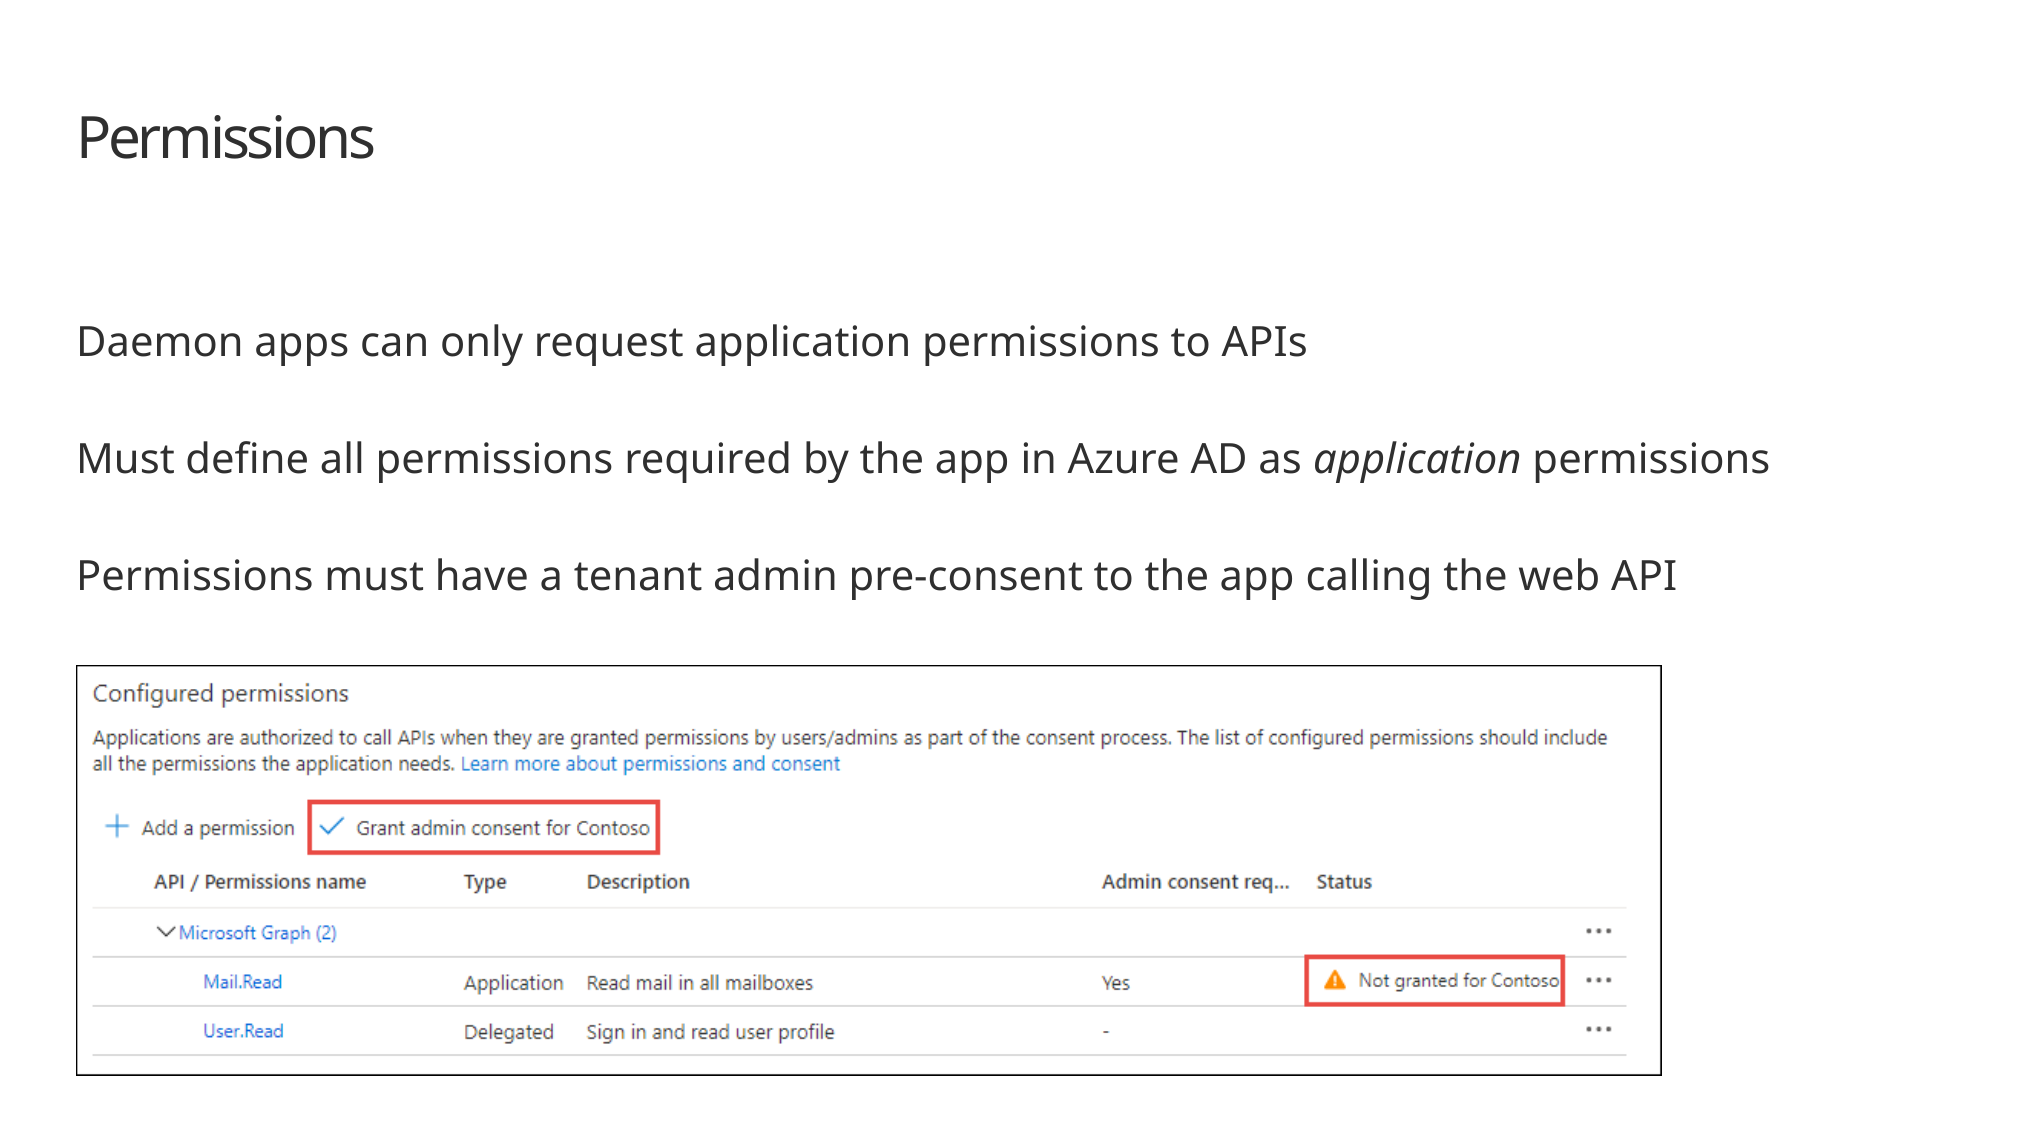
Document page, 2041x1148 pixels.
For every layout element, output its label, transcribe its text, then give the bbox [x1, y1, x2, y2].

picture [76, 664, 1662, 1077]
list Daemon apps can only request application permissions to APIs Must define all permissions required by the app in Azure AD as application permissions Permissions must have a tenant admin pre-consent to the app calling the web API [76, 314, 1969, 608]
title Permissions [76, 103, 1969, 172]
